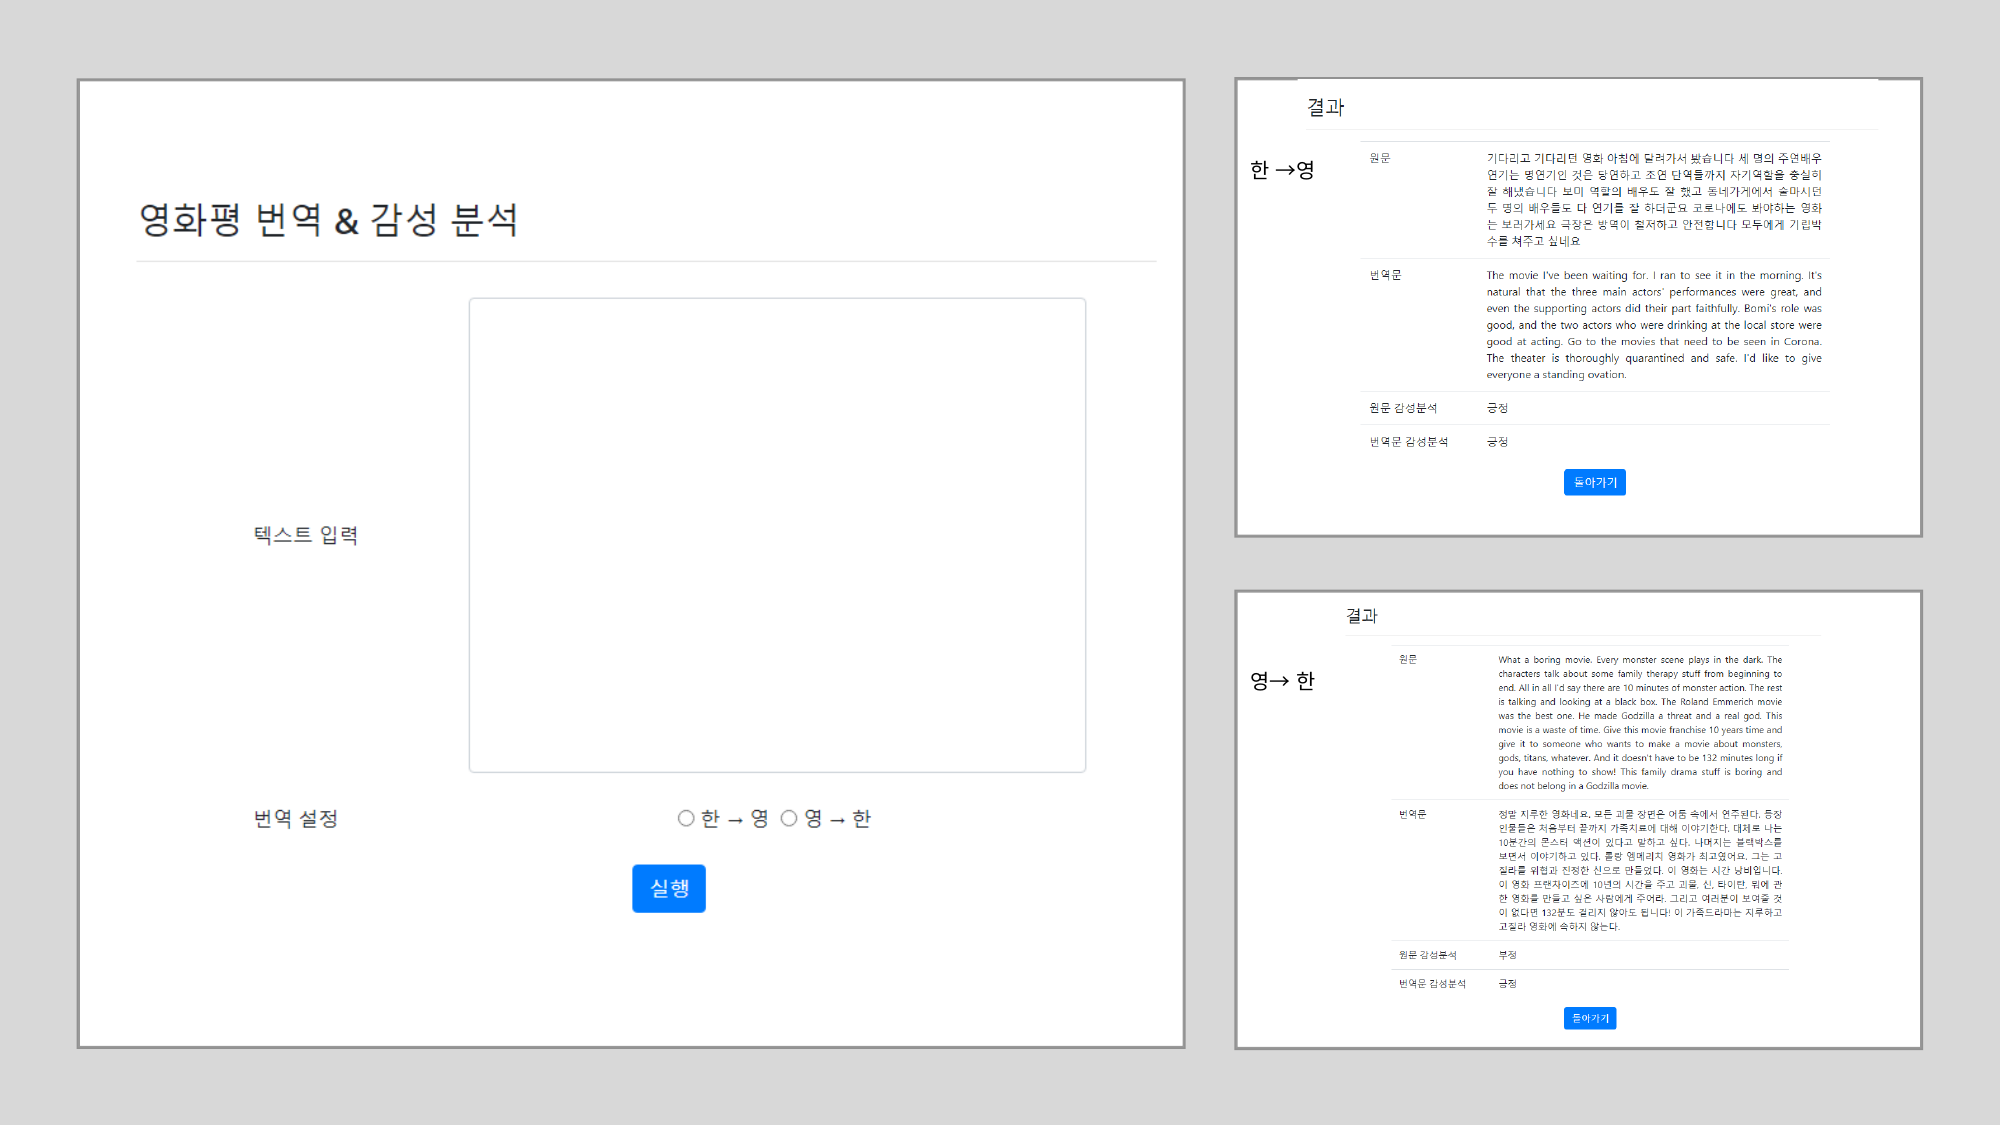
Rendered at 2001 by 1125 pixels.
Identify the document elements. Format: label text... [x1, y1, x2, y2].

text_box [0, 0, 2000, 1125]
text_box 영→ 한 [1235, 661, 1332, 701]
picture [1297, 79, 1879, 521]
text_box [1235, 590, 1923, 1049]
text_box [1235, 78, 1923, 537]
text_box [77, 79, 1185, 1048]
picture [1332, 593, 1822, 1046]
text_box 한 →영 [1235, 149, 1297, 190]
picture [105, 170, 1157, 958]
